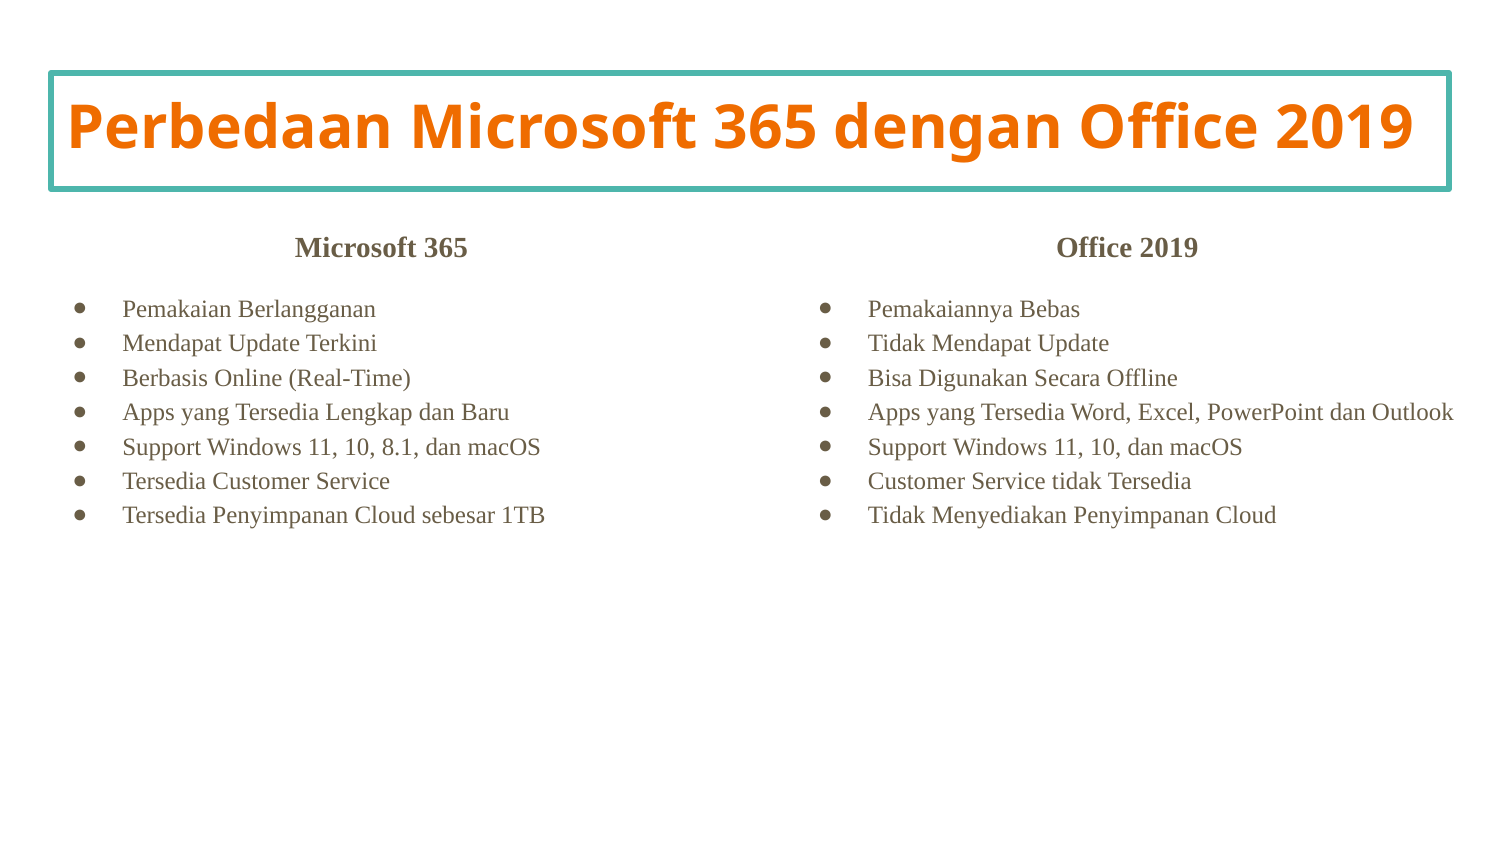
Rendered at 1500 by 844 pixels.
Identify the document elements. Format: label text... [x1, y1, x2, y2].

list Office 2019 Pemakaiannya Bebas Tidak Mendapat Update Bisa Digunakan Secara Offline Apps yang Tersedia Word, Excel, PowerPoint dan Outlook Support Windows 11, 10, dan macOS Customer Service tidak Tersedia Tidak Menyediakan Penyimpanan Cloud [777, 207, 1477, 564]
title Perbedaan Microsoft 365 dengan Office 2019 [51, 72, 1449, 189]
list Microsoft 365 Pemakaian Berlangganan Mendapat Update Terkini Berbasis Online (Real-Time) Apps yang Tersedia Lengkap dan Baru Support Windows 11, 10, 8.1, dan macOS Tersedia Customer Service Tersedia Penyimpanan Cloud sebesar 1TB [32, 207, 732, 564]
